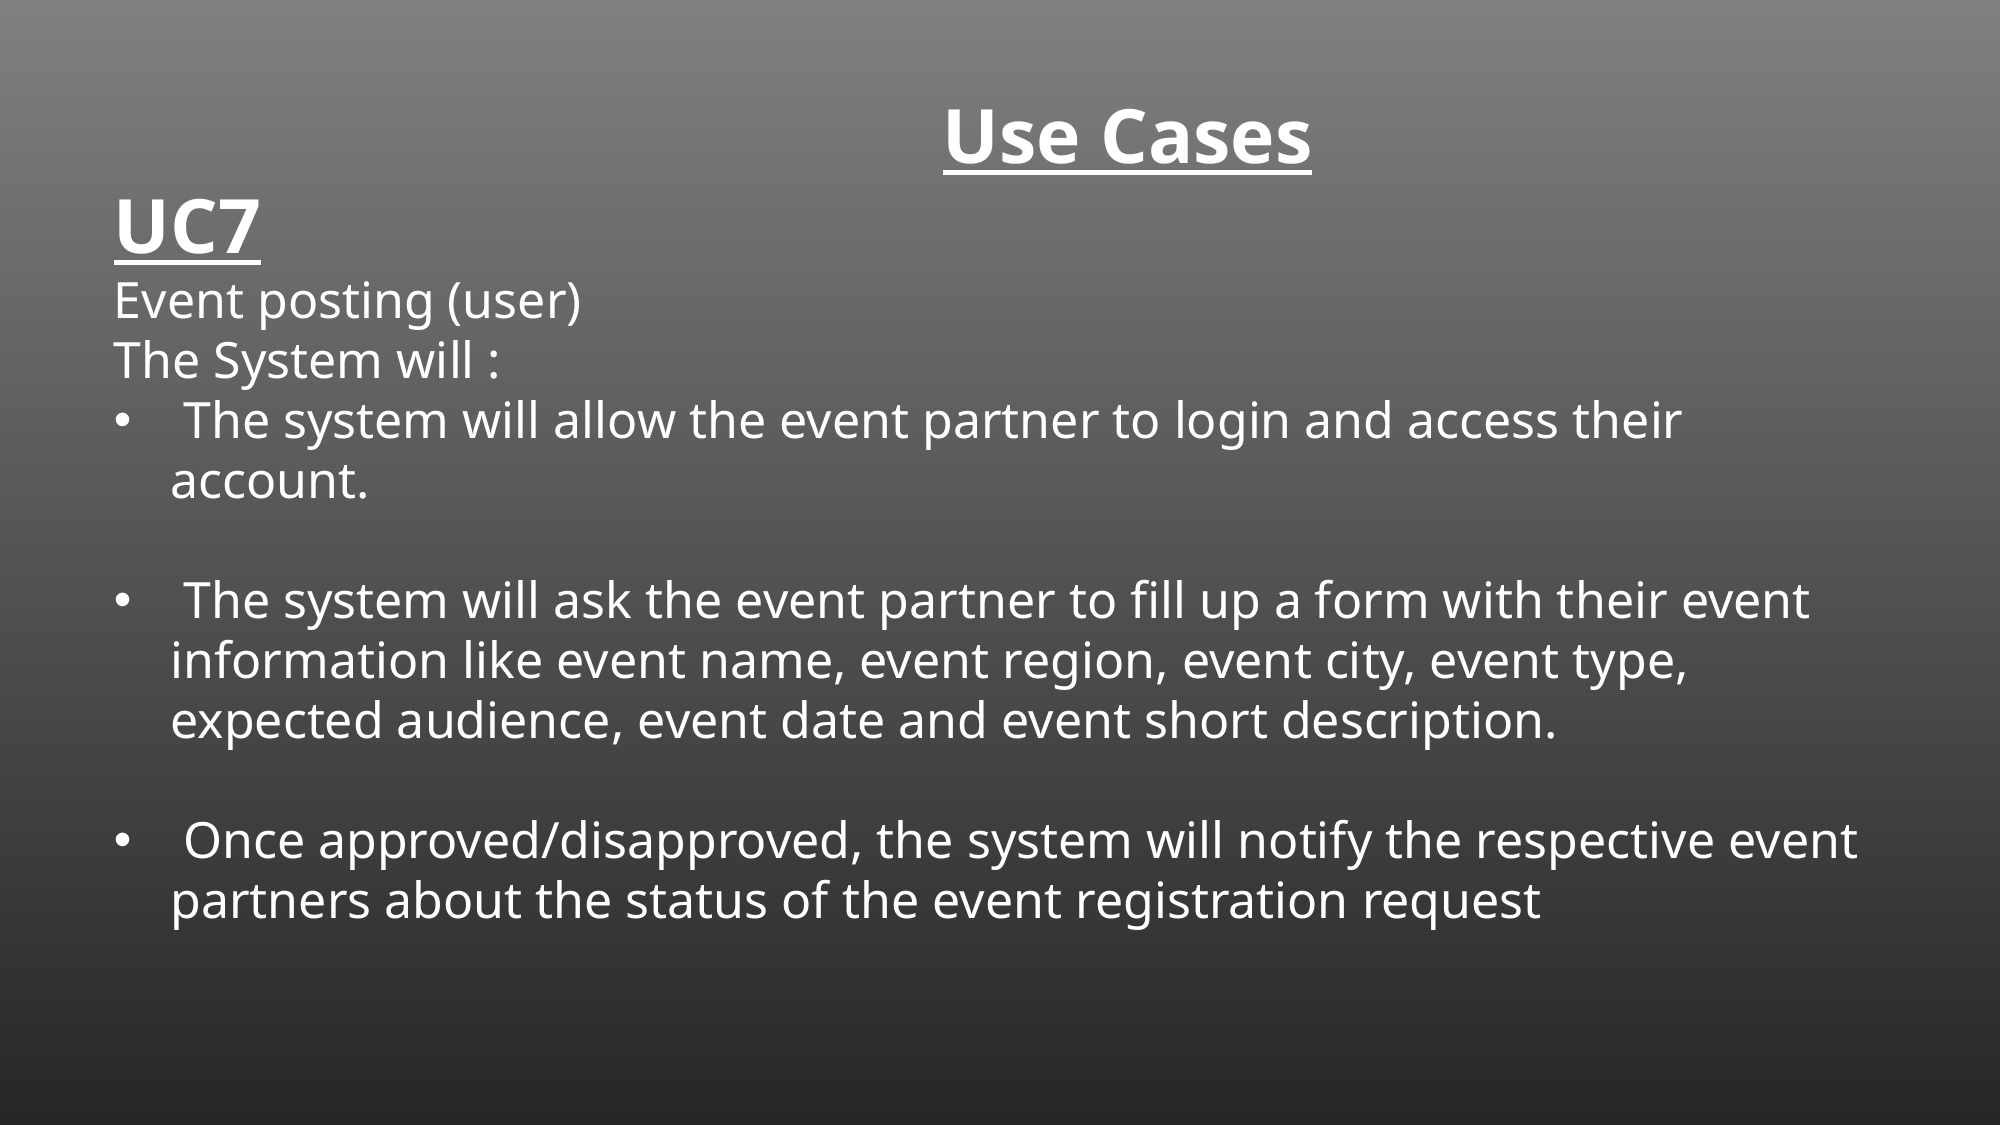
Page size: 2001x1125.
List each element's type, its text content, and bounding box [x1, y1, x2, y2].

text_box Use Cases UC7 Event posting (user) The System will : The system will allow the event partner to login and access their account. The system will ask the event partner to fill up a form with their event information like event name, event region, event city, event type, expected audience, event date and event short description. Once approved/disapproved, the system will notify the respective event partners about the status of the event registration request [99, 81, 1911, 1072]
